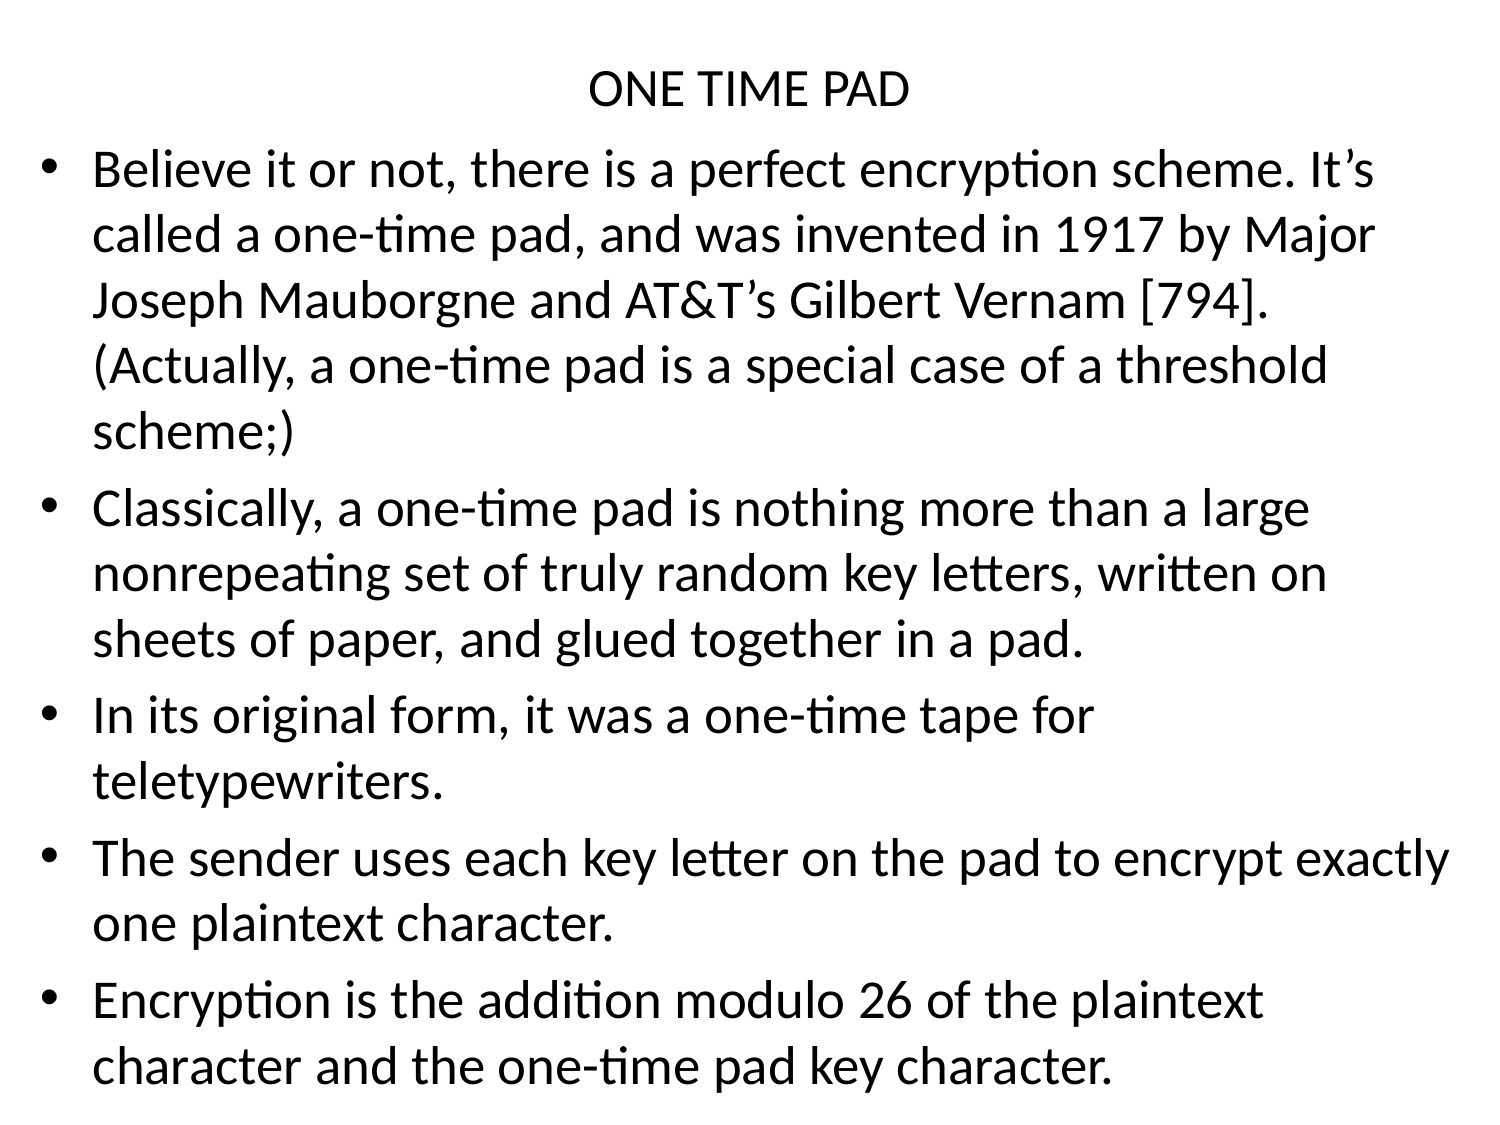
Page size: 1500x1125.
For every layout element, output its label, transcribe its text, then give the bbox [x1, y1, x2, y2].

list Believe it or not, there is a perfect encryption scheme. It’s called a one-time pad, and was invented in 1917 by Major Joseph Mauborgne and AT&T’s Gilbert Vernam [794]. (Actually, a one-time pad is a special case of a threshold scheme;) Classically, a one-time pad is nothing more than a large nonrepeating set of truly random key letters, written on sheets of paper, and glued together in a pad. In its original form, it was a one-time tape for teletypewriters. The sender uses each key letter on the pad to encrypt exactly one plaintext character. Encryption is the addition modulo 26 of the plaintext character and the one-time pad key character. [24, 125, 1475, 1113]
title ONE TIME PAD [75, 45, 1425, 125]
